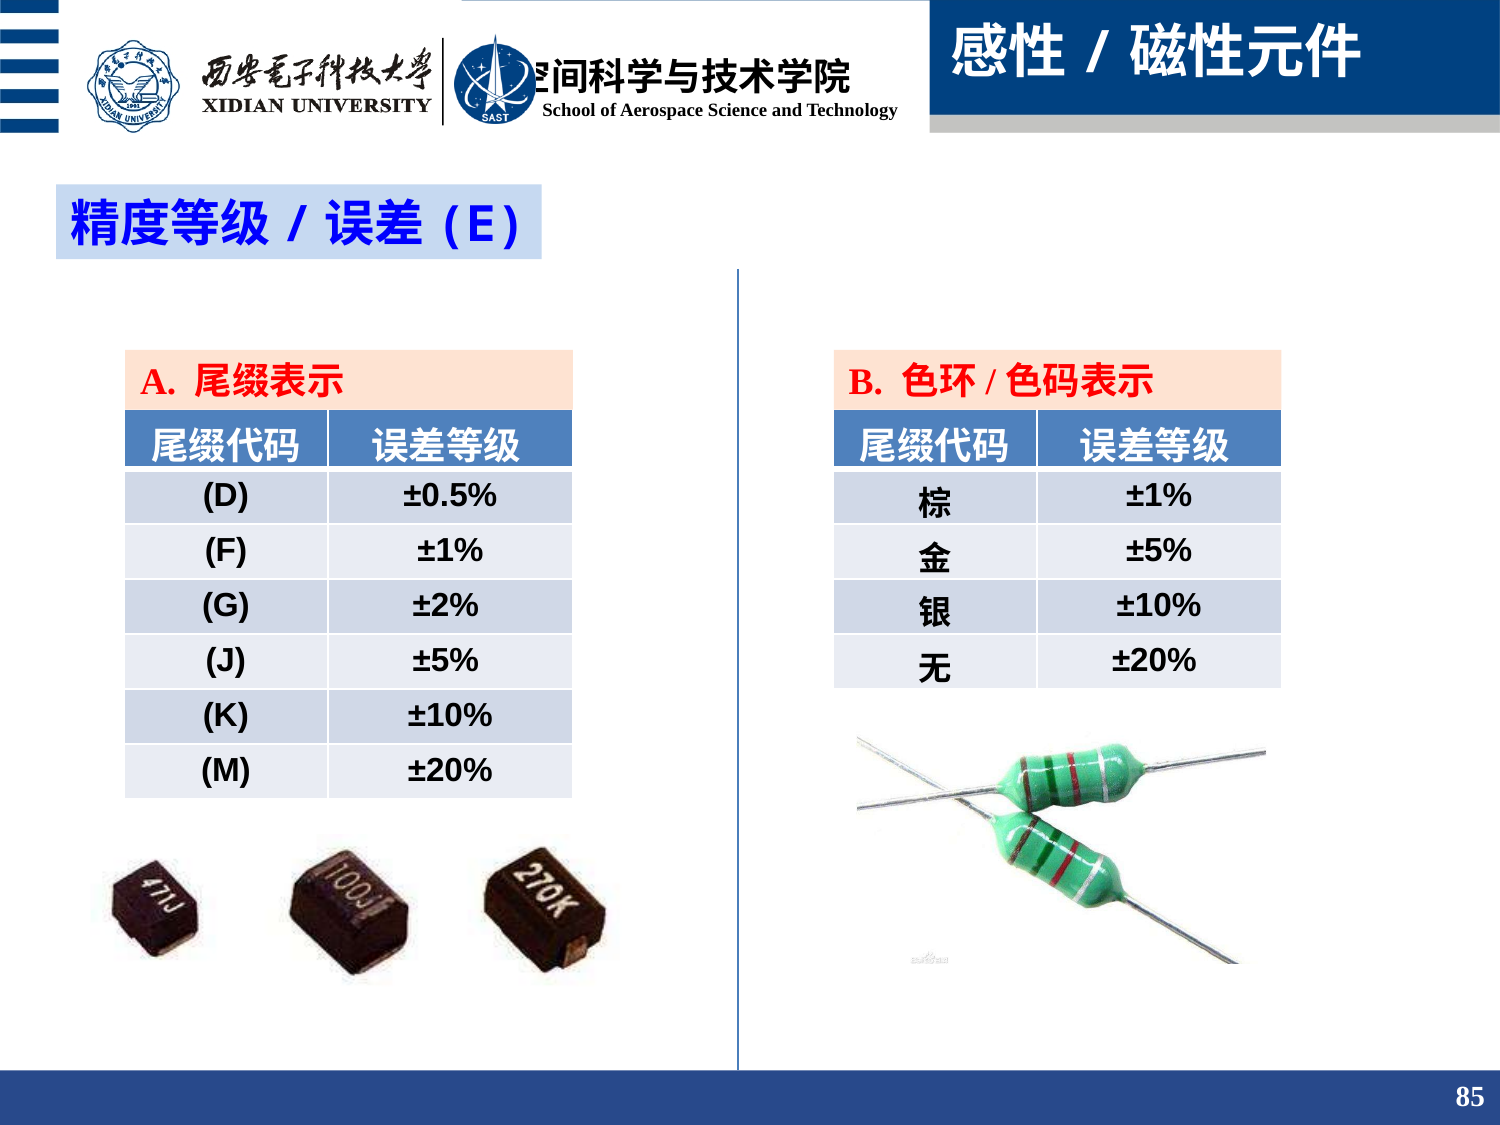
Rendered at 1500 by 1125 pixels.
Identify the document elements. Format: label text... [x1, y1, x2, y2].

table_cell 金 [834, 525, 1036, 578]
table_cell ±1% [1038, 472, 1281, 523]
table_header 尾缀代码 [125, 410, 327, 466]
table_cell ±0.5% [329, 472, 572, 523]
table_header 误差等级 [1038, 410, 1281, 466]
table_cell ±10% [1038, 580, 1281, 633]
table_cell (J) [125, 635, 327, 688]
text_box A. 尾缀表示 [125, 349, 573, 410]
table_cell ±20% [1038, 635, 1281, 688]
text_box 精度等级/误差(E) [56, 184, 542, 260]
picture [0, 0, 1500, 1070]
table_cell ±5% [329, 635, 572, 688]
table_cell ±1% [329, 525, 572, 578]
table_cell (G) [125, 580, 327, 633]
table_cell ±10% [329, 690, 572, 743]
table_cell ±2% [329, 580, 572, 633]
table_header 误差等级 [329, 410, 572, 466]
table_cell 银 [834, 580, 1036, 633]
table_cell ±5% [1038, 525, 1281, 578]
text_box B. 色环/色码表示 [833, 349, 1282, 410]
table_cell (F) [125, 525, 327, 578]
table_cell (M) [125, 745, 327, 798]
table_cell (D) [125, 472, 327, 523]
text_box 感性/磁性元件 [935, 7, 1378, 92]
table_cell (K) [125, 690, 327, 743]
table_cell 棕 [834, 472, 1036, 523]
table_header 尾缀代码 [834, 410, 1036, 466]
table_cell ±20% [329, 745, 572, 798]
table_cell 无 [834, 635, 1036, 688]
